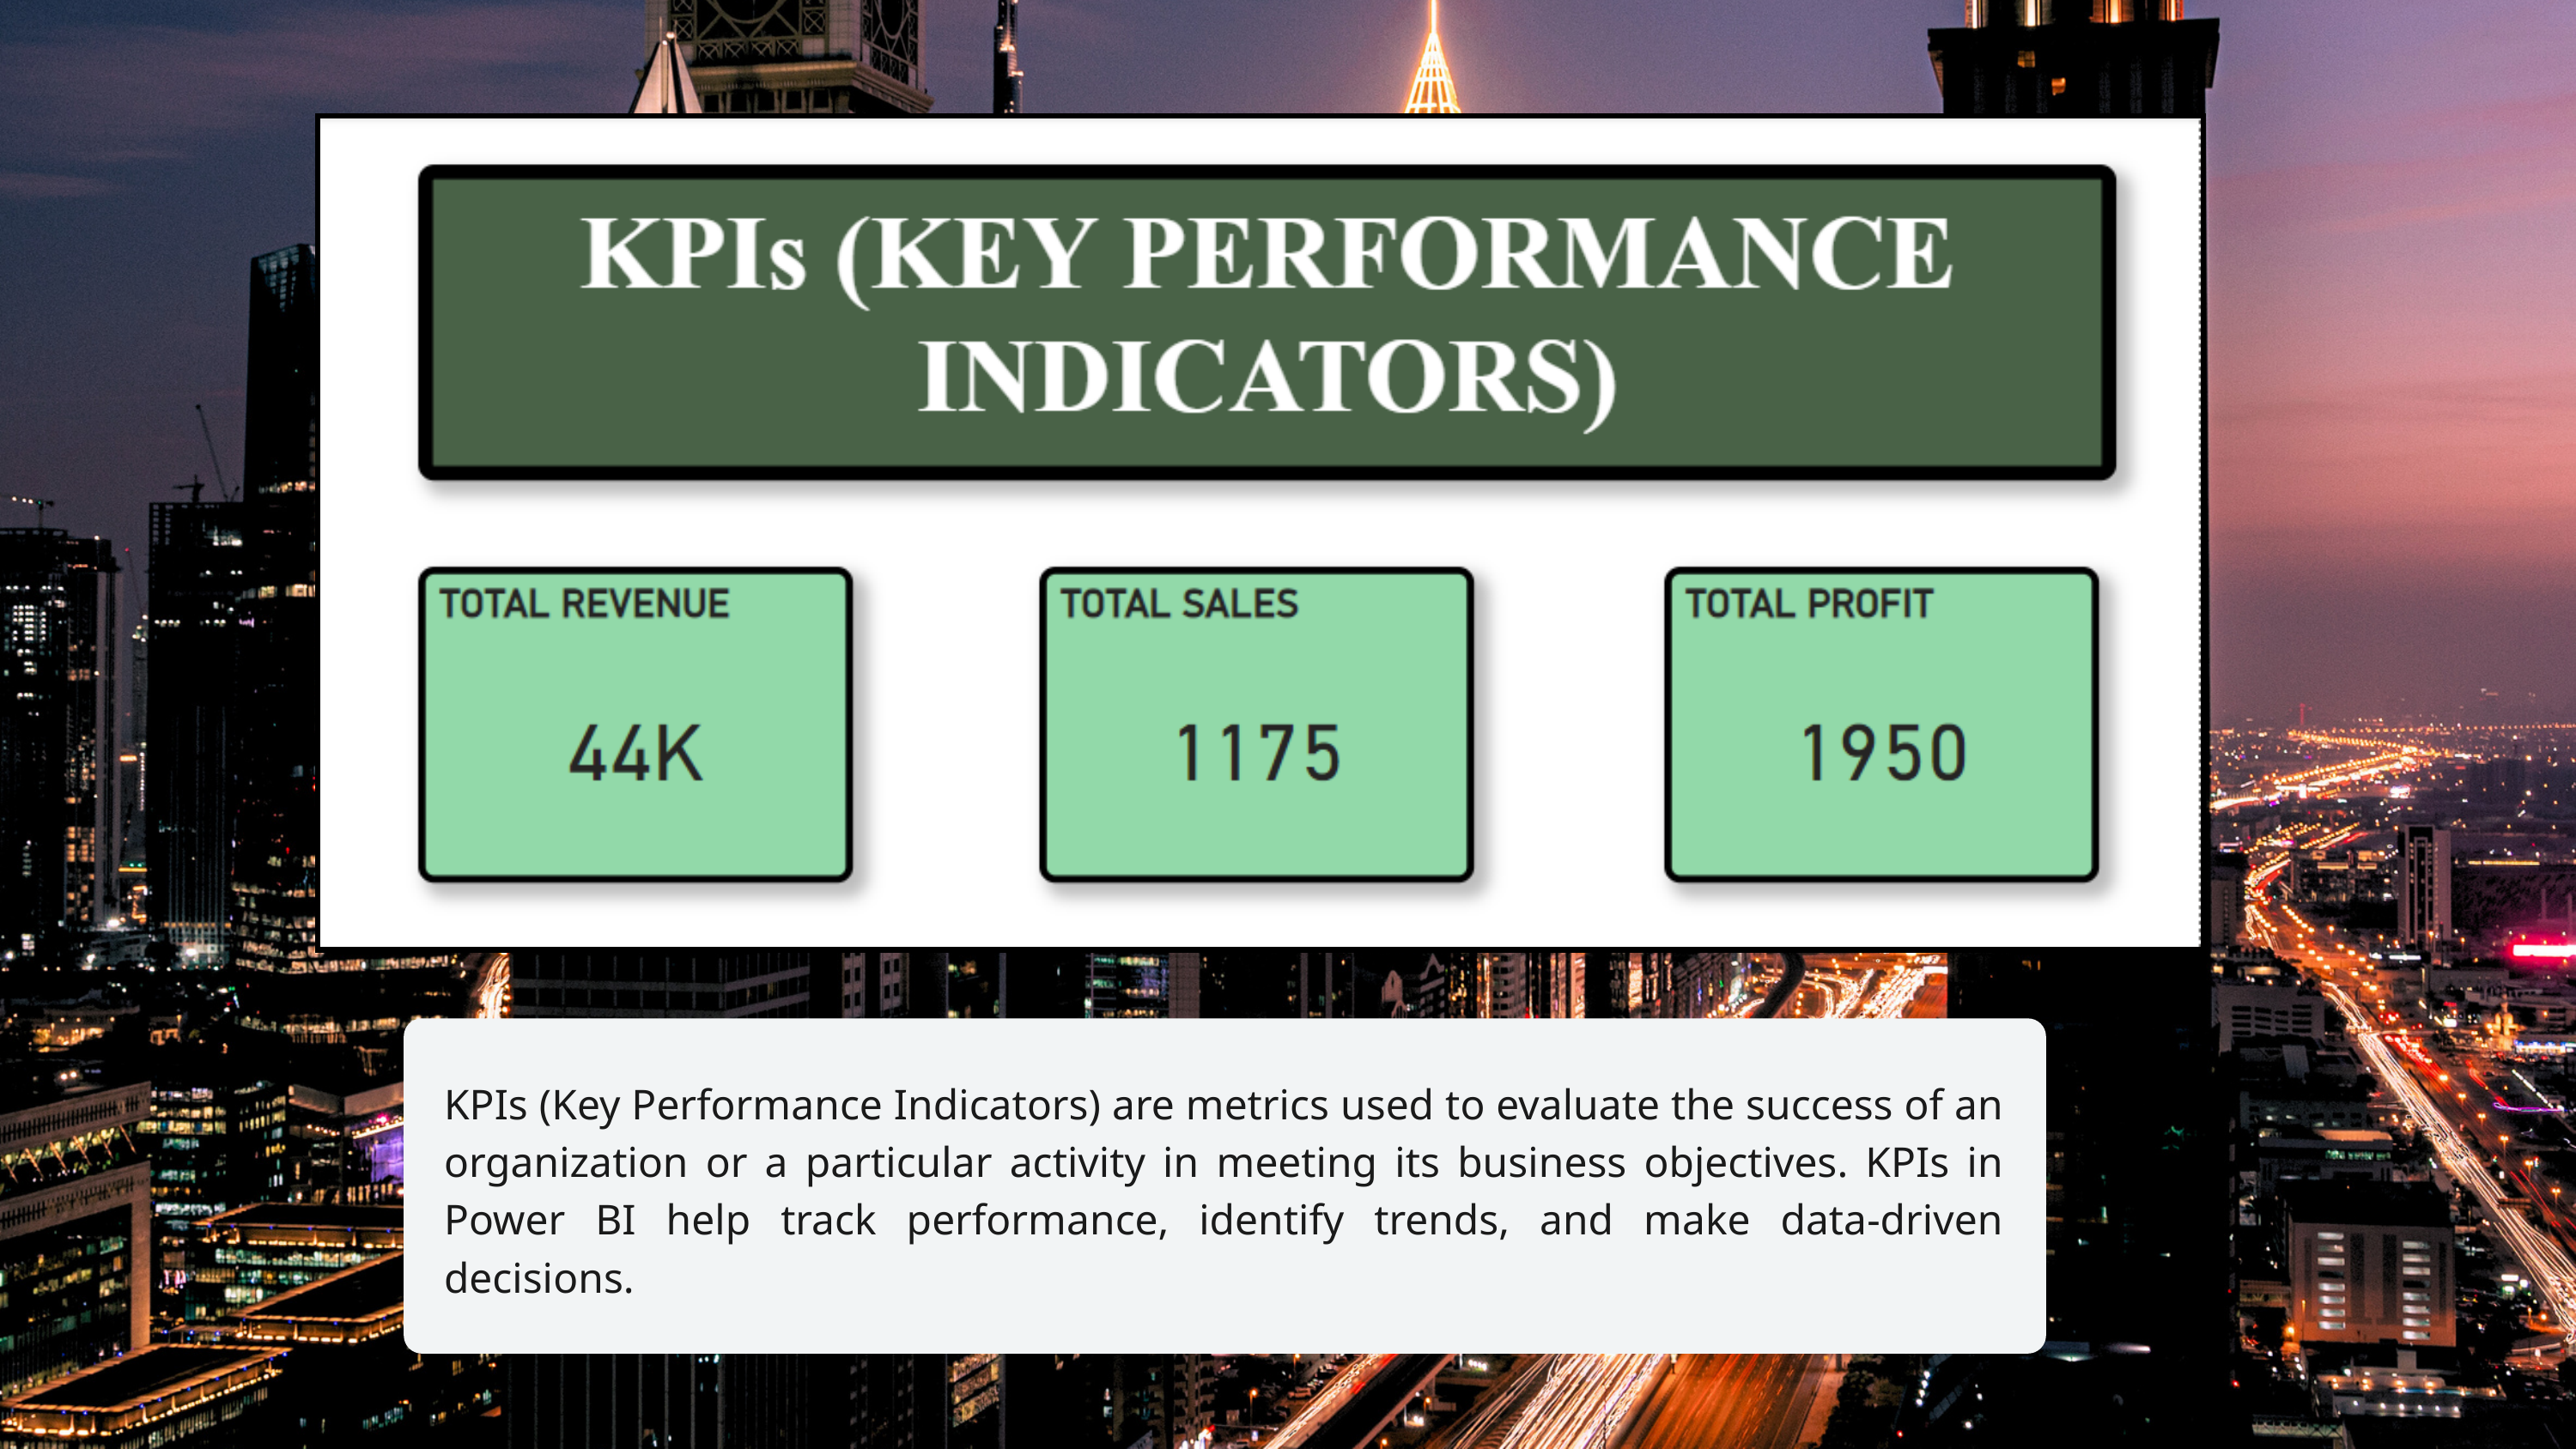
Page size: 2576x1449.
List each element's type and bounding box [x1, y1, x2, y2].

text_box [403, 1018, 2047, 1355]
text_box [0, 0, 2576, 1449]
text_box [317, 115, 2203, 950]
